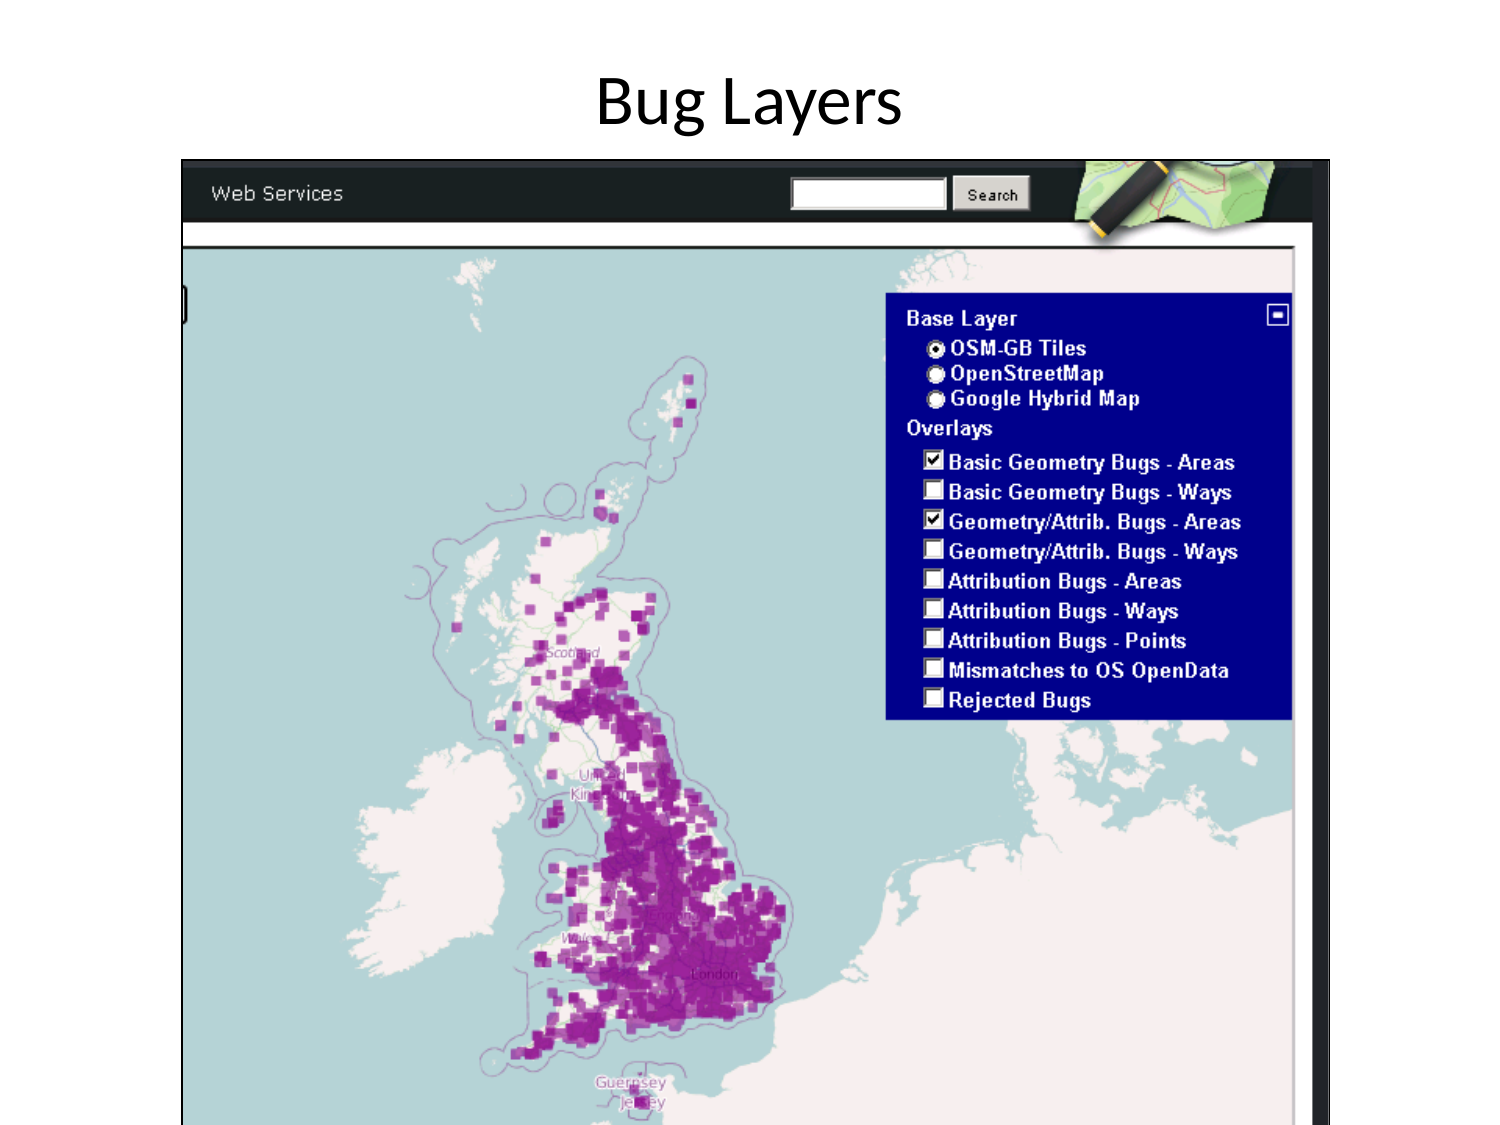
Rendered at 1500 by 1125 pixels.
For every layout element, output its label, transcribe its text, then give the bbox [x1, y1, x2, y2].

title Bug Layers [75, 45, 1425, 233]
picture [182, 160, 1329, 1125]
